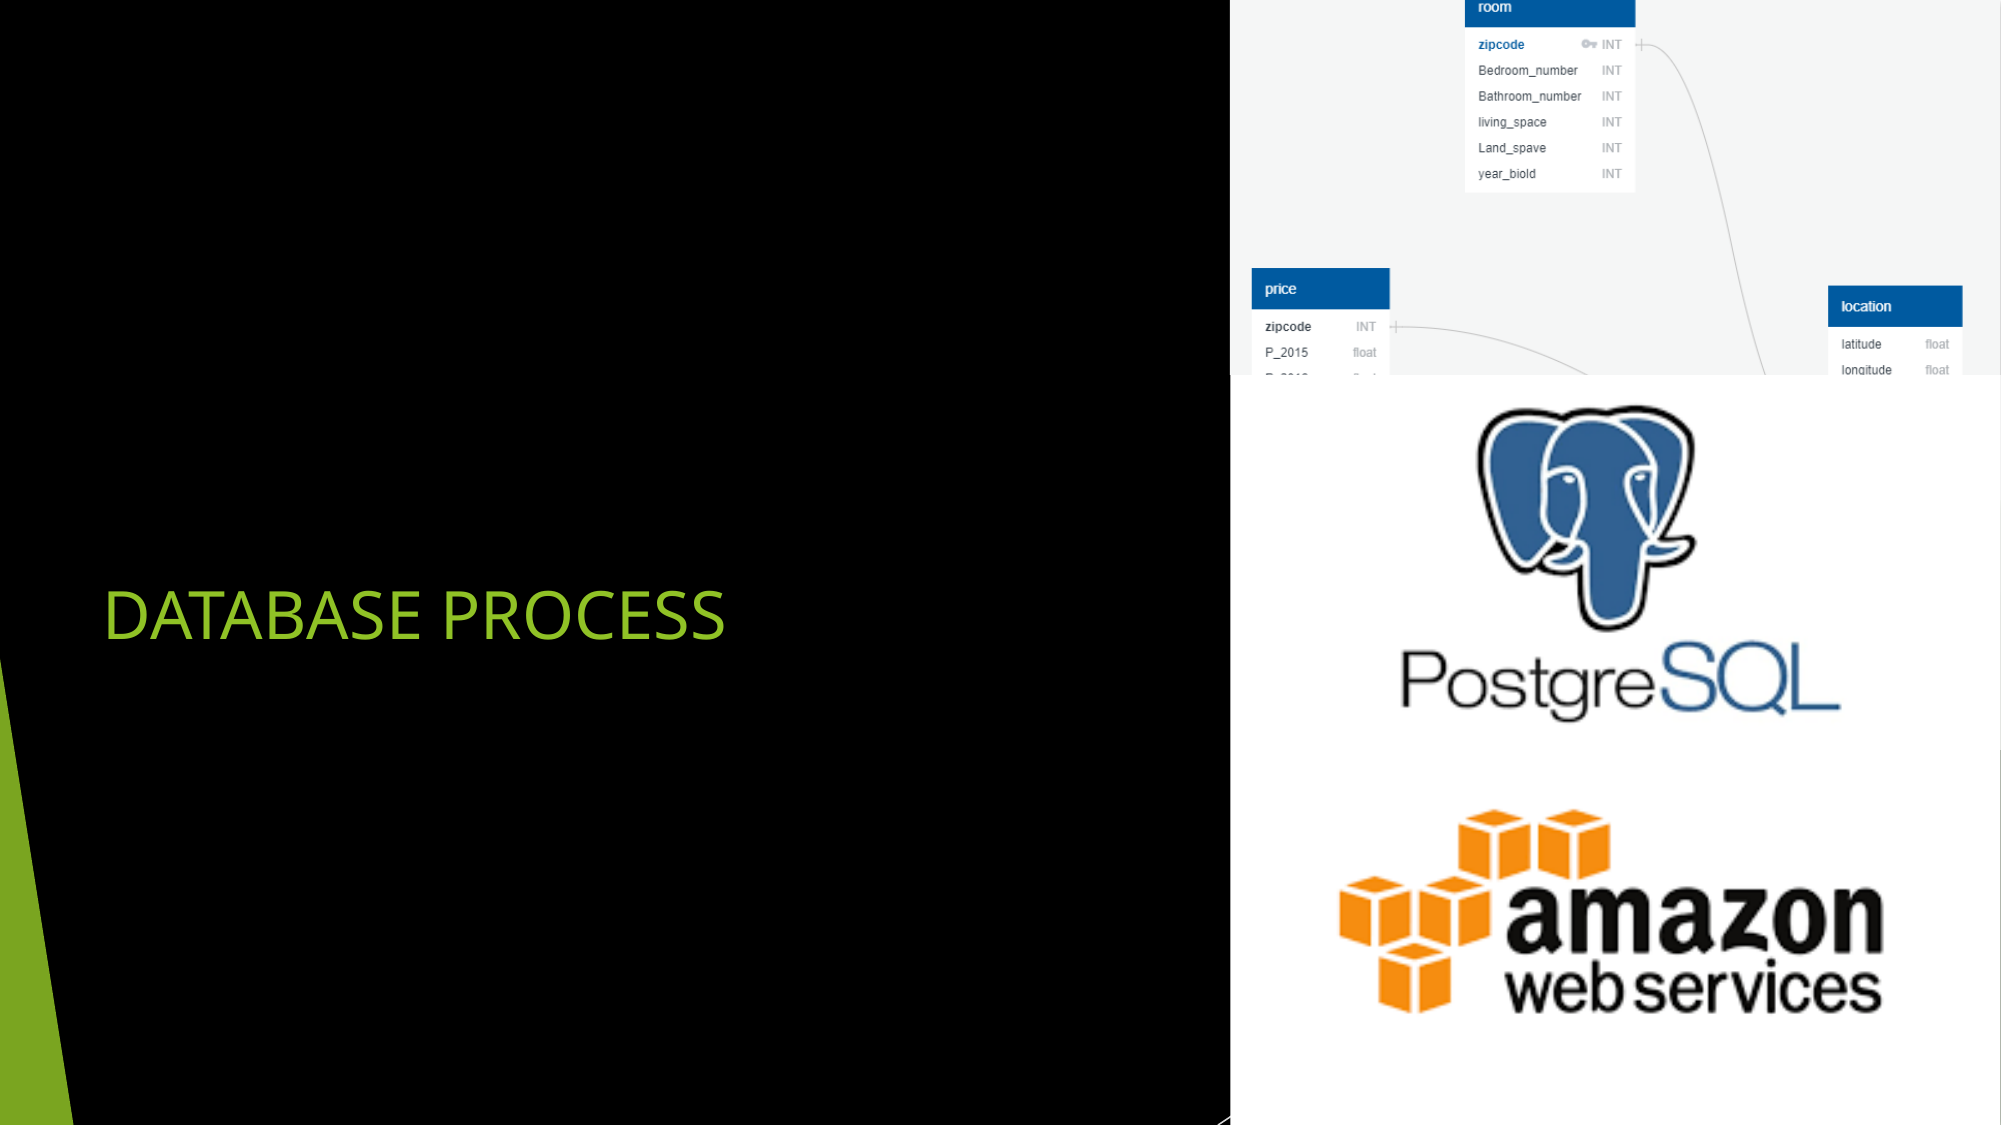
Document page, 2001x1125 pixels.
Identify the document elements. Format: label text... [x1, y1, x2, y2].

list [1229, 0, 2000, 374]
title DATABASE PROCESS [87, 454, 841, 661]
picture [1229, 374, 2001, 1125]
